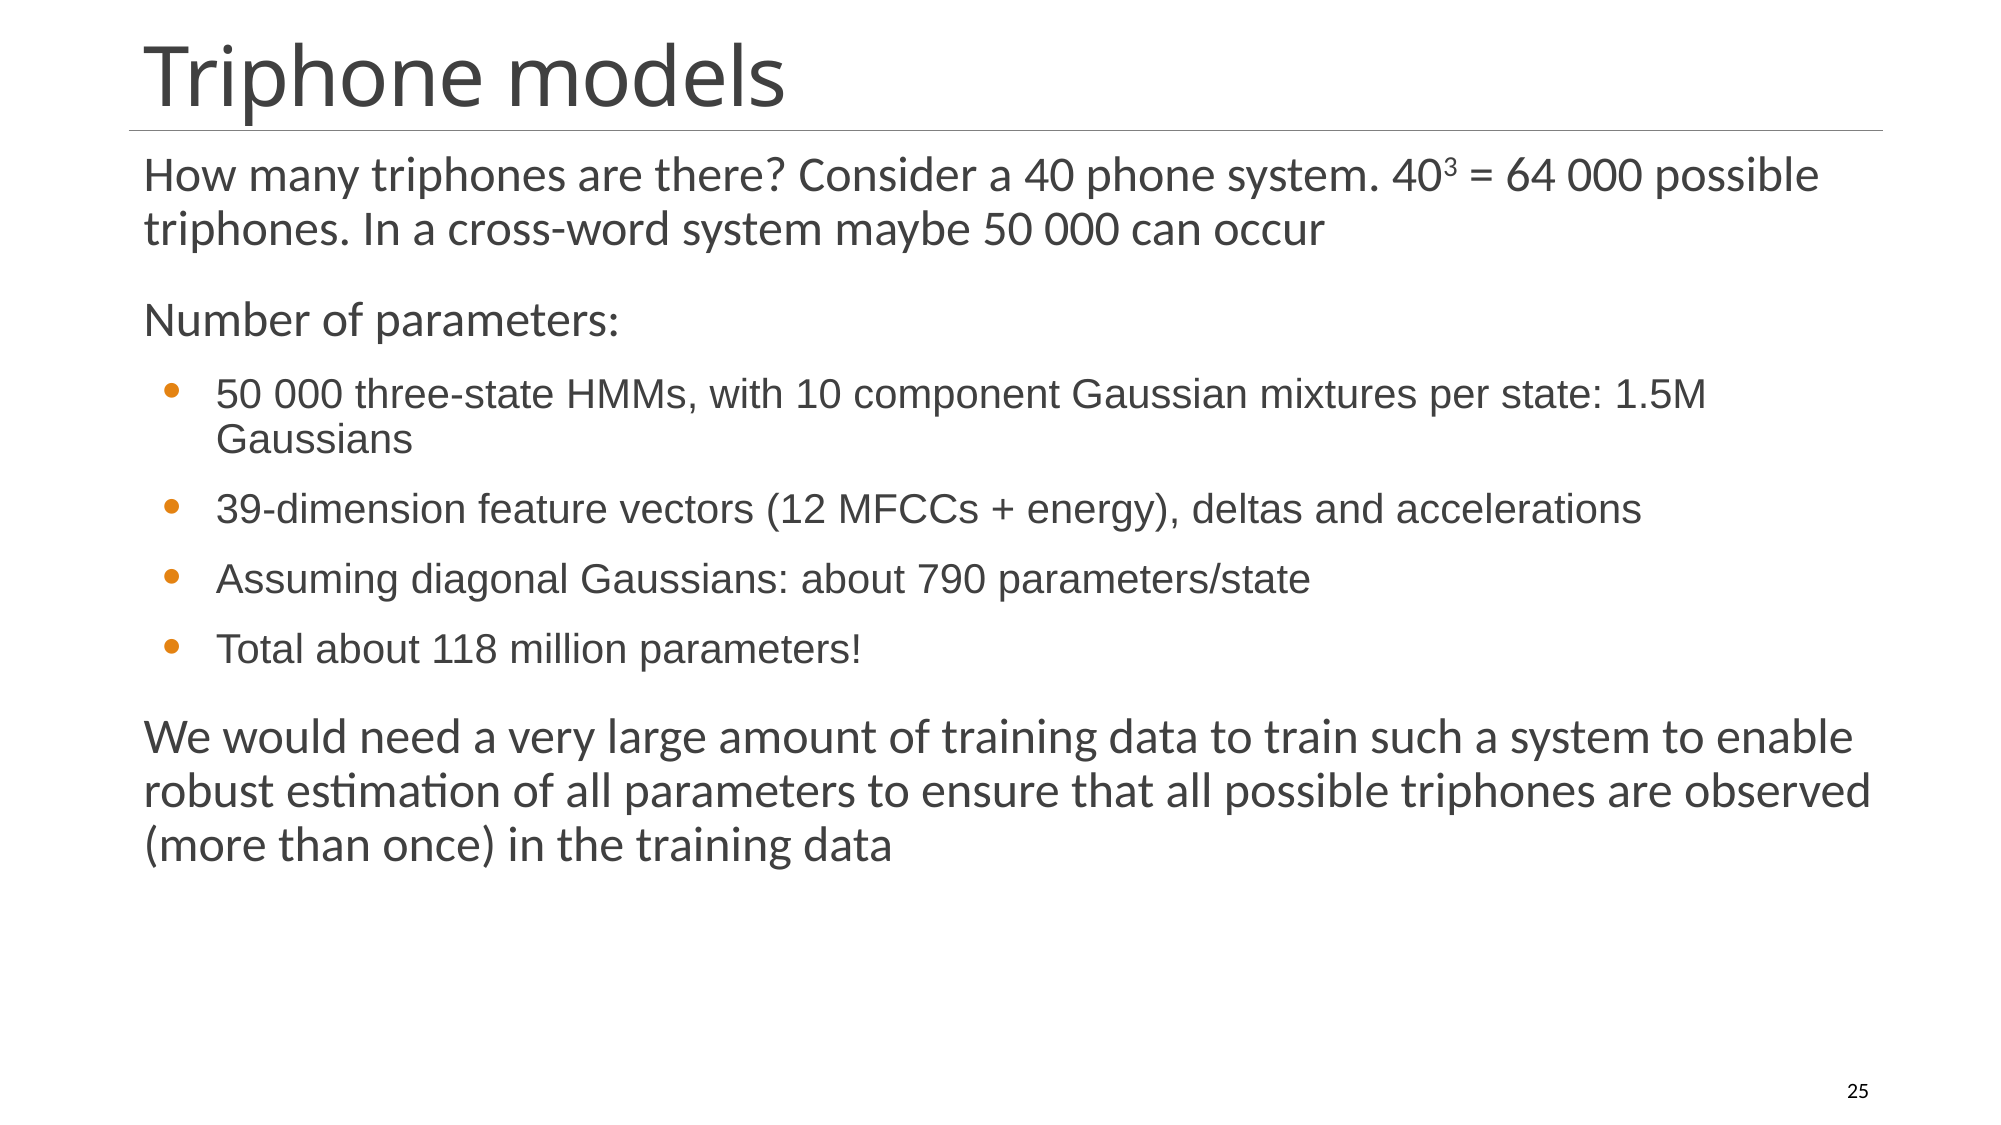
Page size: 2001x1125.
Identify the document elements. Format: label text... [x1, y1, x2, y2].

list How many triphones are there? Consider a 40 phone system. 403 = 64 000 possible triphones. In a cross-word system maybe 50 000 can occur Number of parameters: 50 000 three-state HMMs, with 10 component Gaussian mixtures per state: 1.5M Gaussians 39-dimension feature vectors (12 MFCCs + energy), deltas and accelerations Assuming diagonal Gaussians: about 790 parameters/state Total about 118 million parameters! We would need a very large amount of training data to train such a system to enable robust estimation of all parameters to ensure that all possible triphones are observed (more than once) in the training data [128, 140, 1883, 1034]
title Triphone models [128, 19, 1883, 131]
slide_number 25 [1668, 1059, 1885, 1120]
